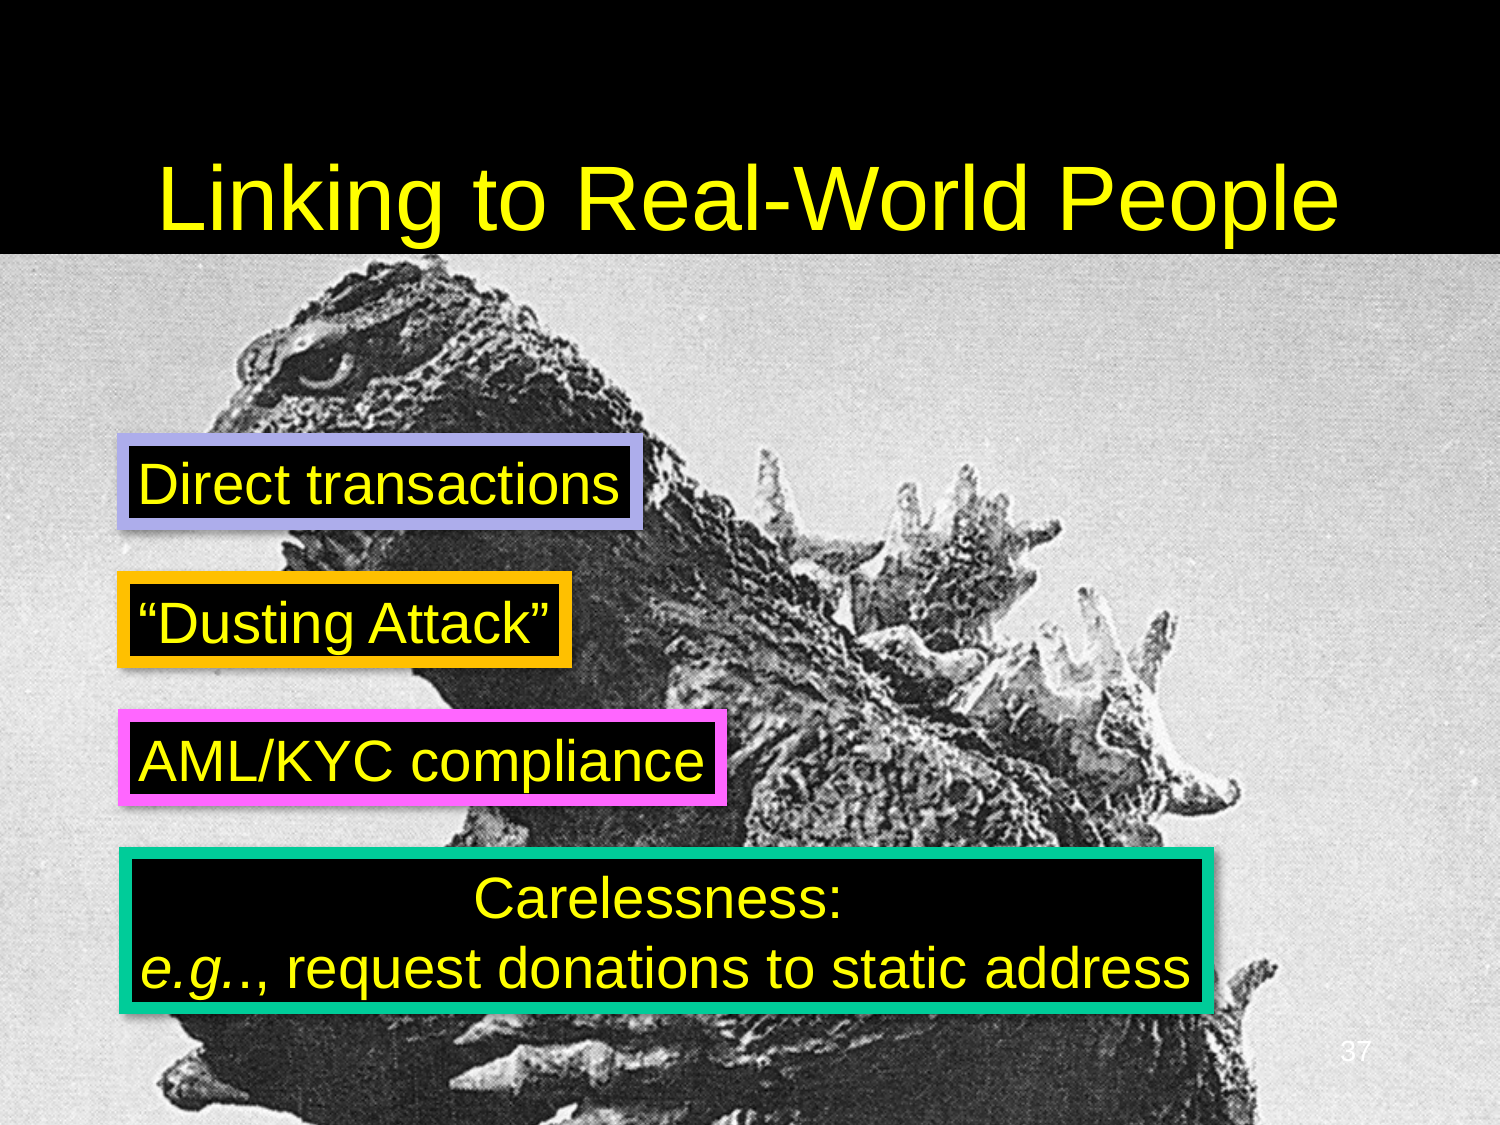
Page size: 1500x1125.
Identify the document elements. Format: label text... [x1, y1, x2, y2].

title Linking to Real-World People [112, 99, 1388, 252]
picture [0, 253, 1500, 1125]
